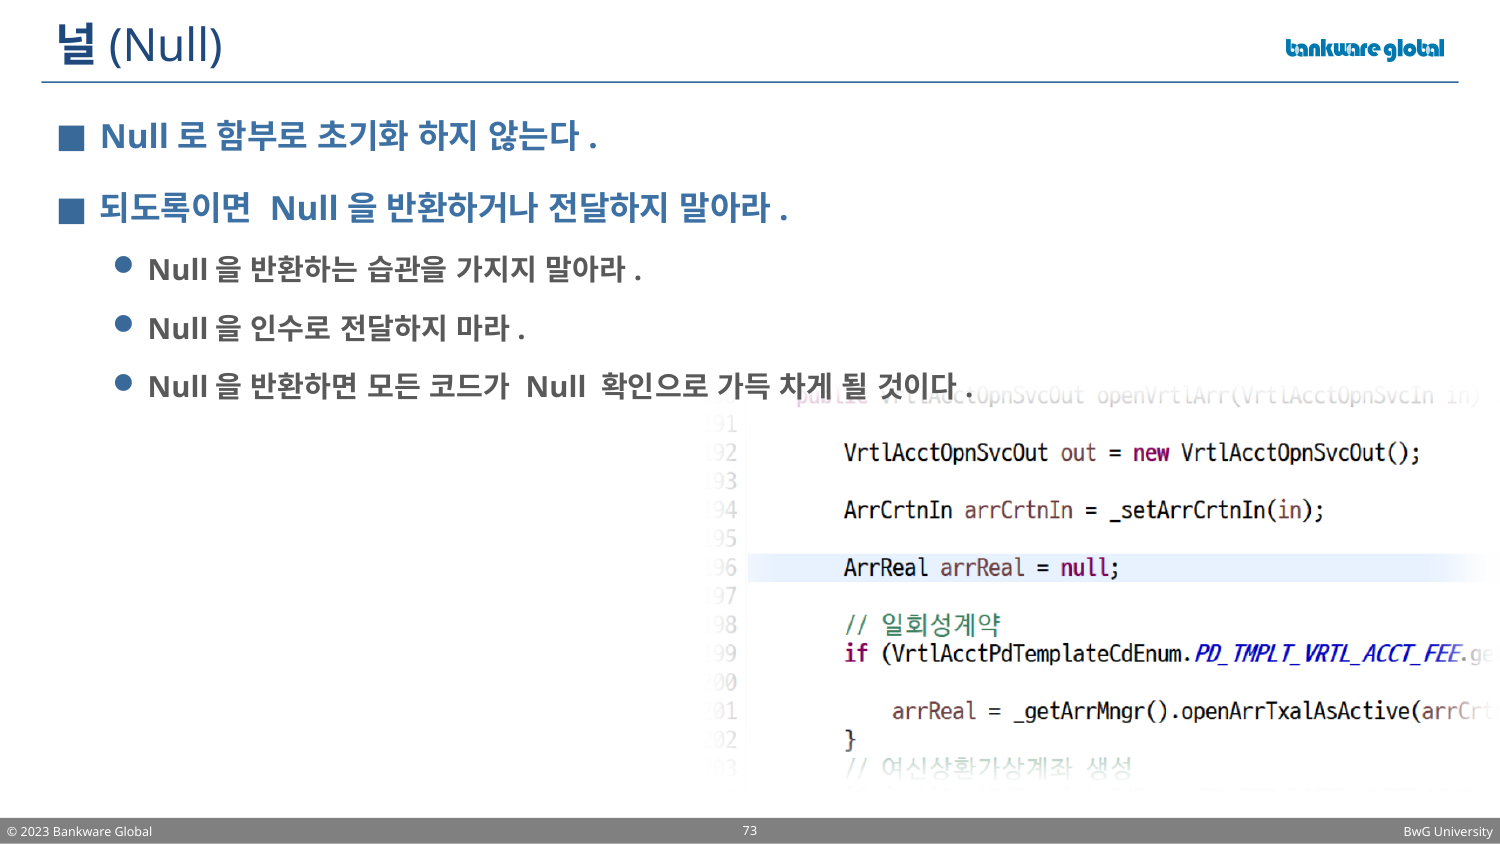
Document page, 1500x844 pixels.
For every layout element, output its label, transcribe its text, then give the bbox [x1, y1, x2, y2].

title 널(Null) [40, 17, 1459, 77]
slide_number 73 [741, 823, 759, 840]
list Null로 함부로 초기화 하지 않는다. 되도록이면 Null을 반환하거나 전달하지 말아라. Null을 반환하는 습관을 가지지 말아라. Null을 인수로 전달하지 마라. Null을 반환하면 모든 코드가 Null 확인으로 가득 차게 될 것이다. [40, 87, 1459, 785]
picture [702, 377, 1500, 793]
